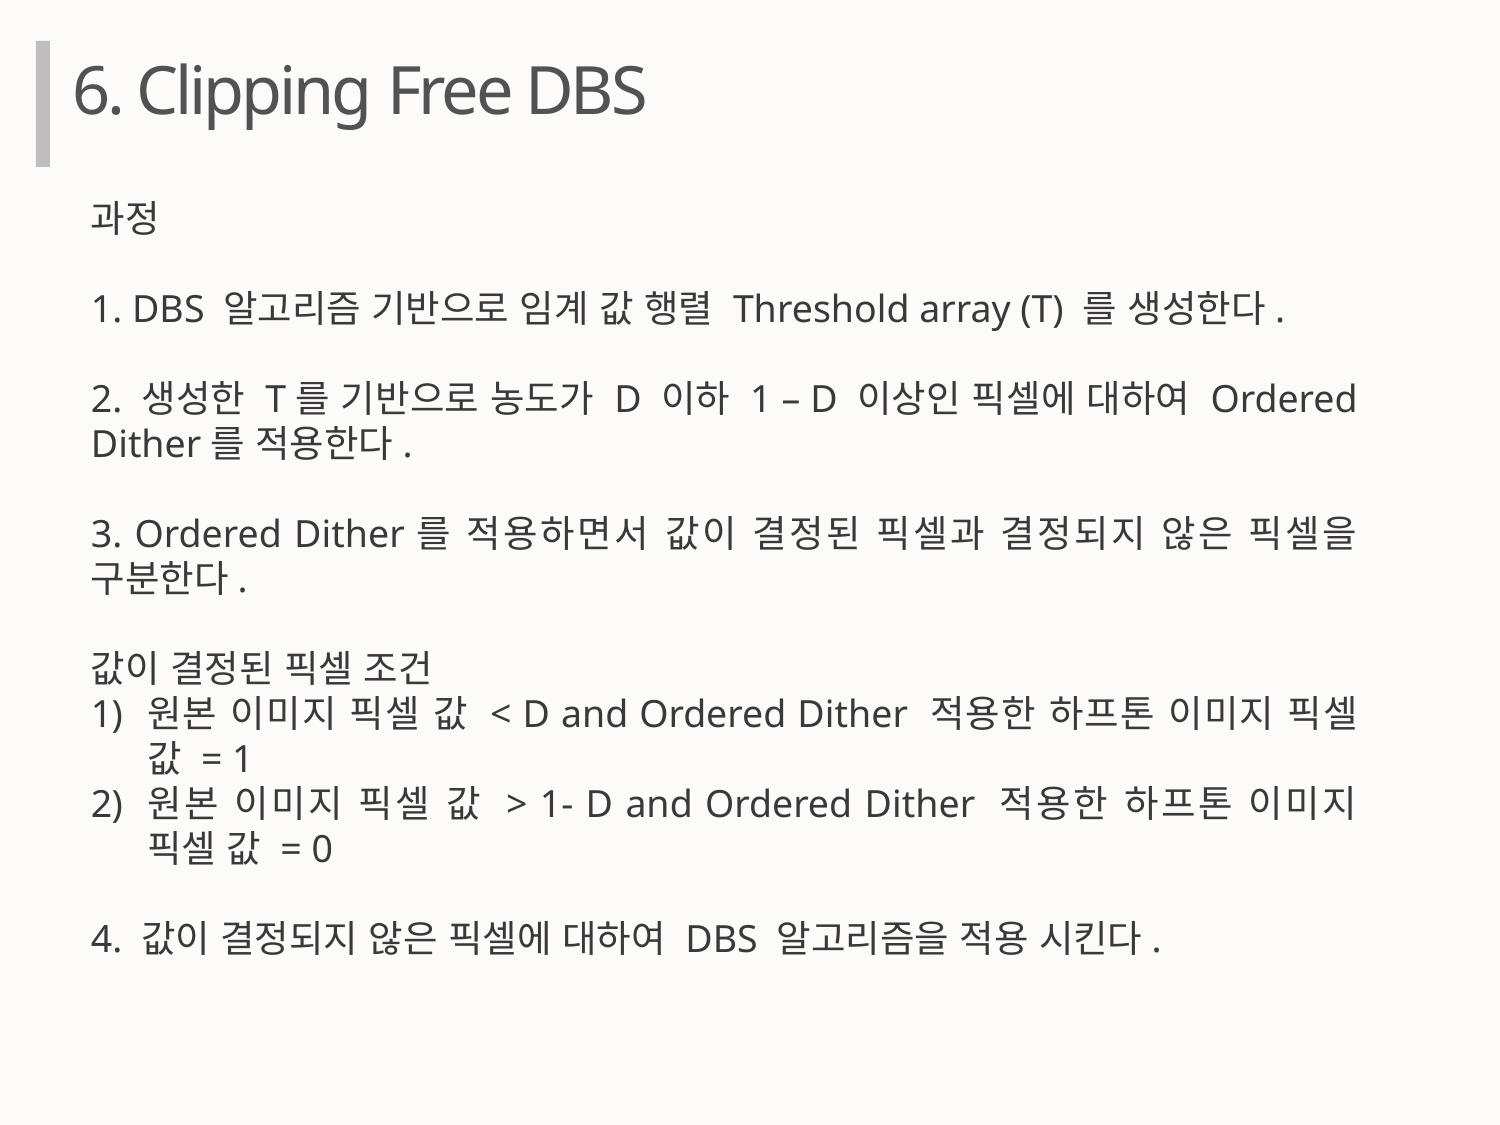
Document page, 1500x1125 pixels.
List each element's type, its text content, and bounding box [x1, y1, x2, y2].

text_box 6. Clipping Free DBS [57, 40, 663, 136]
text_box 과정 1. DBS 알고리즘 기반으로 임계 값 행렬 Threshold array (T) 를 생성한다. 2. 생성한 T를 기반으로 농도가 D 이하 1 – D 이상인 픽셀에 대하여 Ordered Dither를 적용한다. 3. Ordered Dither를 적용하면서 값이 결정된 픽셀과 결정되지 않은 픽셀을 구분한다. 값이 결정된 픽셀 조건 원본 이미지 픽셀 값 < D and Ordered Dither 적용한 하프톤 이미지 픽셀 값 = 1 원본 이미지 픽셀 값 > 1- D and Ordered Dither 적용한 하프톤 이미지 픽셀 값 = 0 4. 값이 결정되지 않은 픽셀에 대하여 DBS 알고리즘을 적용 시킨다. [75, 165, 1374, 1034]
text_box [35, 40, 51, 168]
